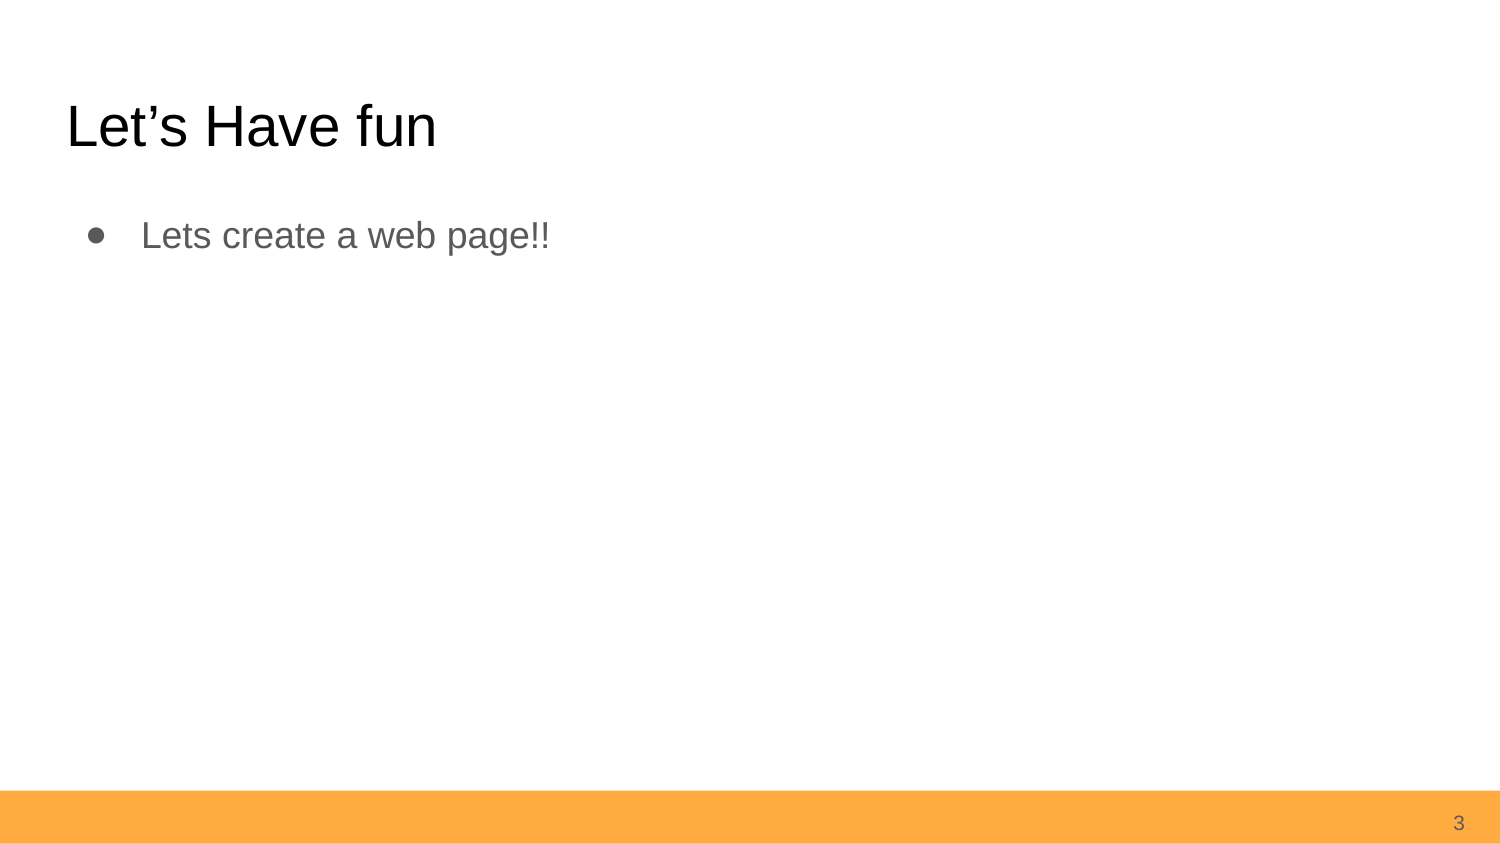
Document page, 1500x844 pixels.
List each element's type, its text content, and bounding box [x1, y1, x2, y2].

slide_number 3 [1389, 789, 1480, 844]
list Lets create a web page!! [51, 189, 1449, 750]
title Let’s Have fun [51, 72, 1449, 167]
